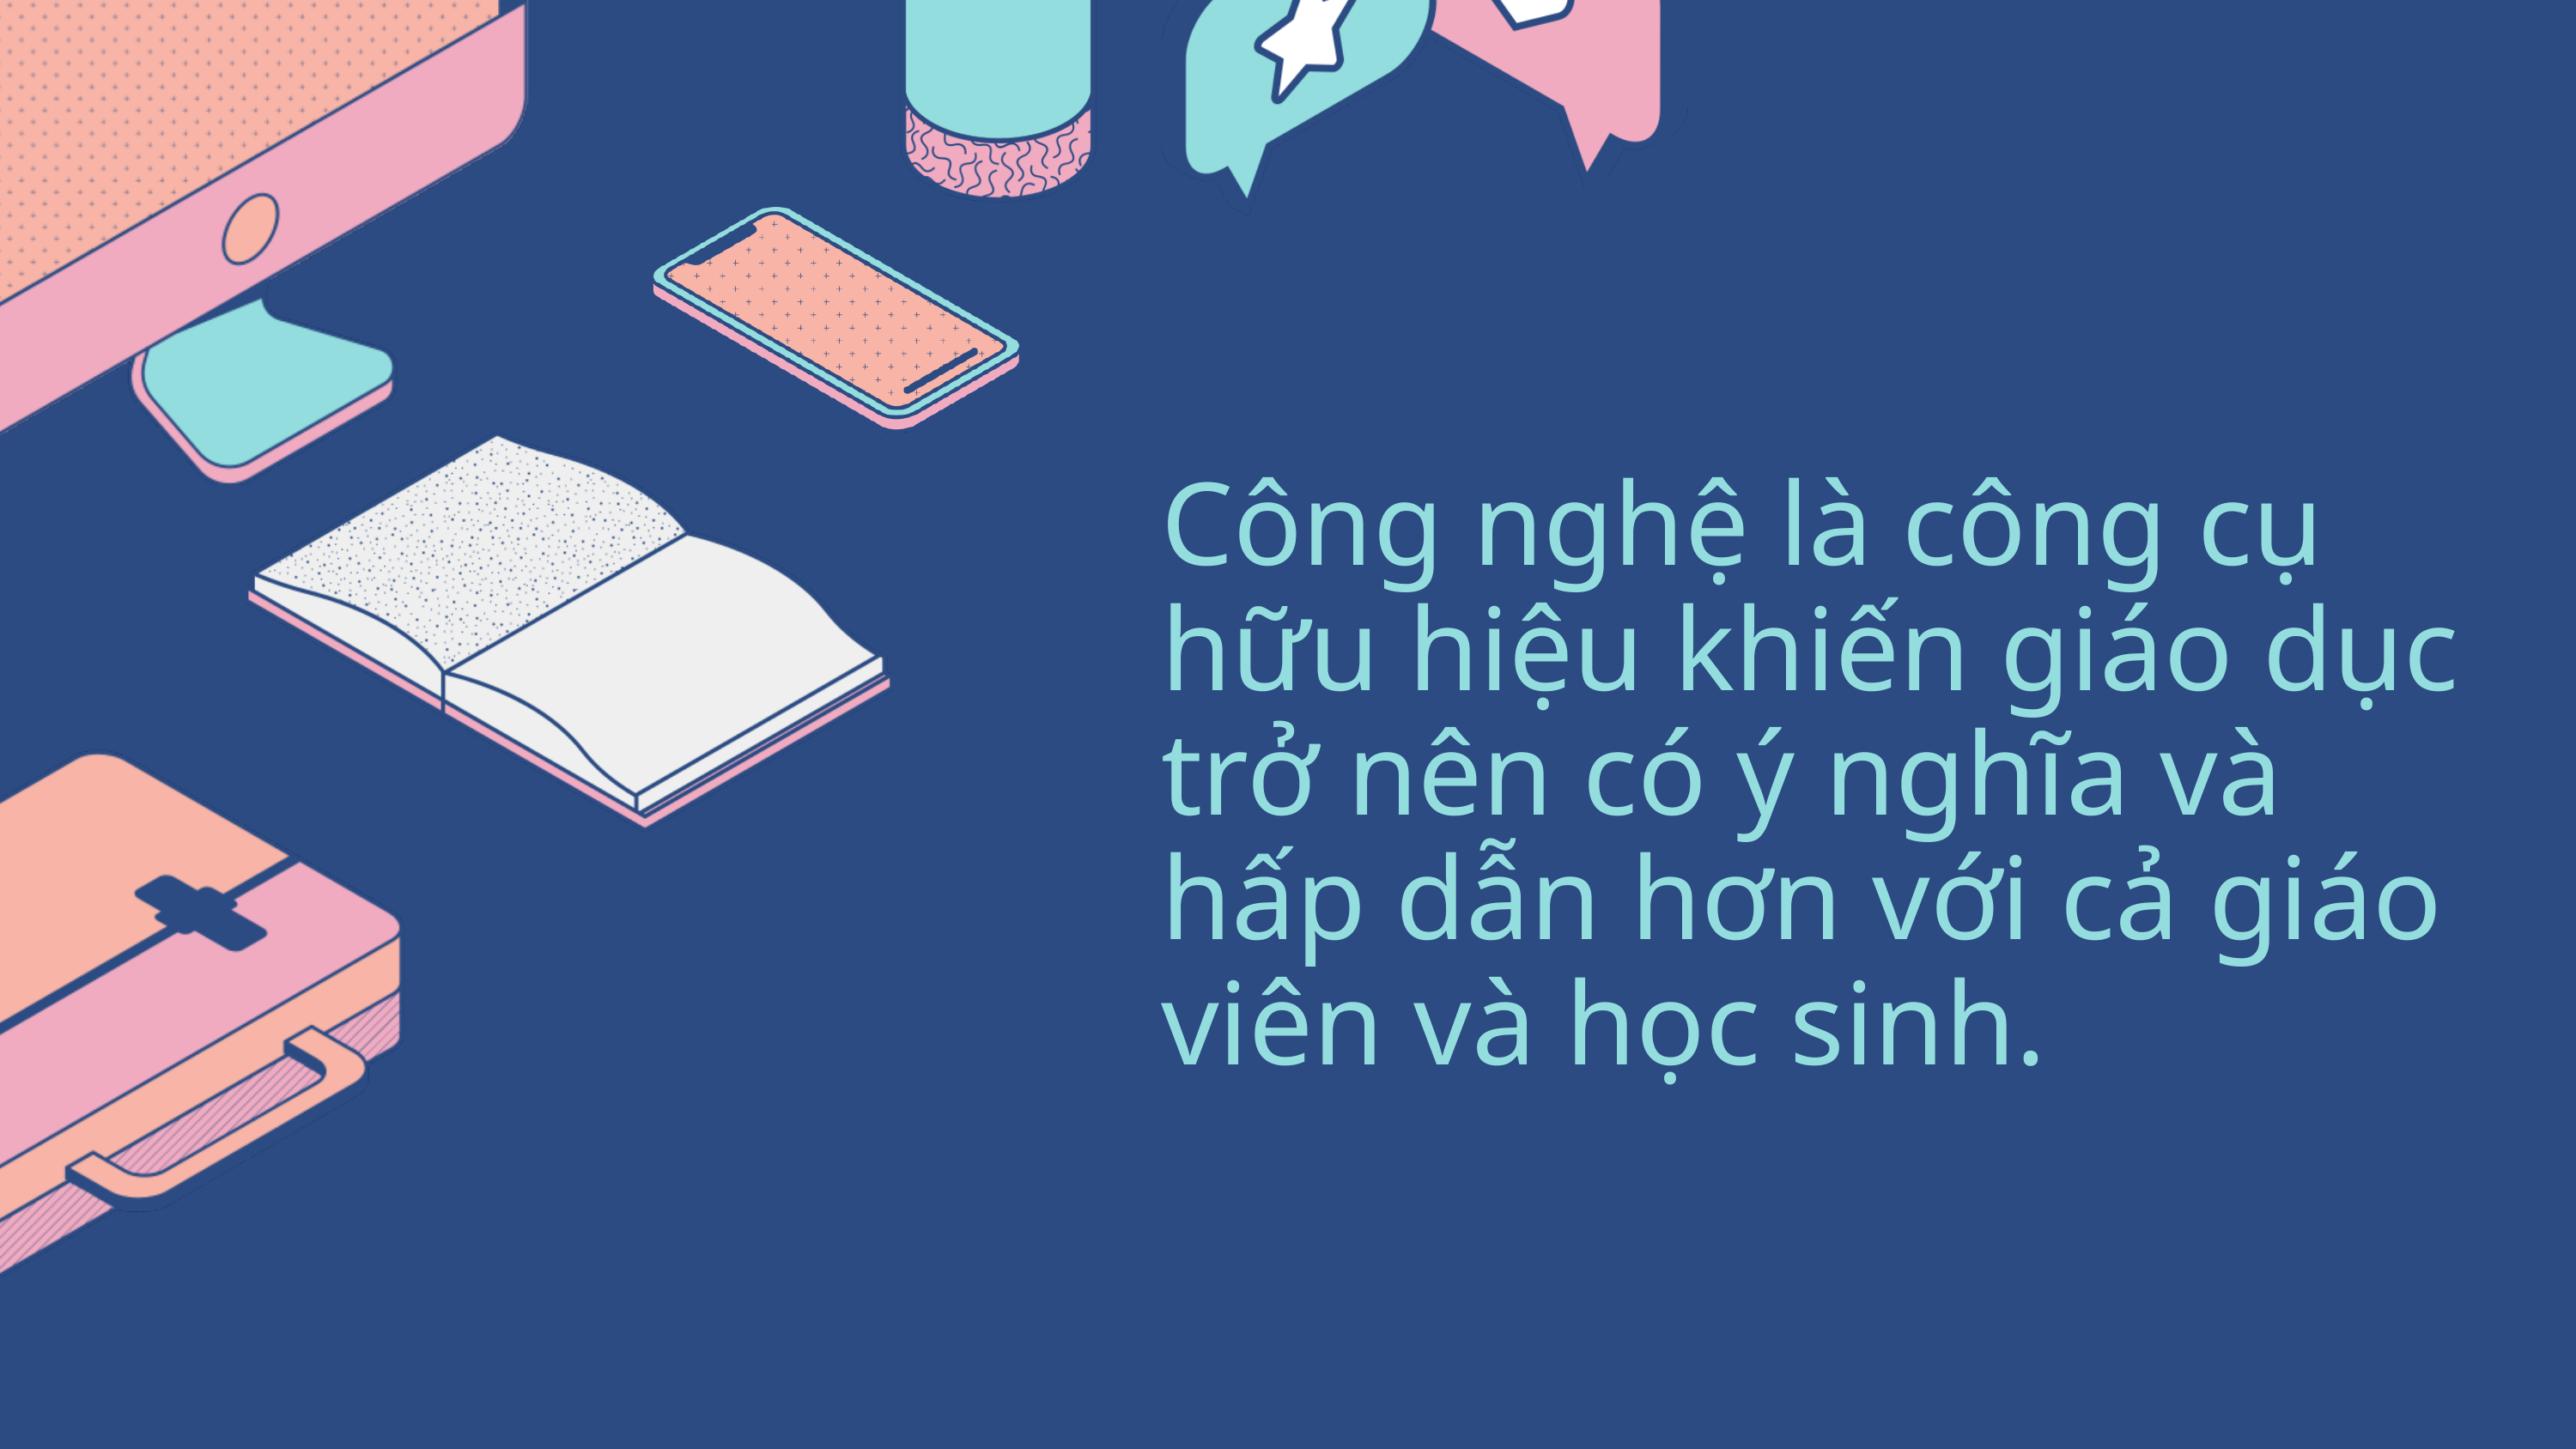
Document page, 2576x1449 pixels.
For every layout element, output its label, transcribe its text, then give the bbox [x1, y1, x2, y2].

text_box Công nghệ là công cụ hữu hiệu khiến giáo dục trở nên có ý nghĩa và hấp dẫn hơn với cả giáo viên và học sinh. [1161, 464, 2474, 1088]
text_box [0, 0, 529, 487]
text_box [245, 432, 894, 833]
text_box [1161, 0, 1689, 217]
text_box [649, 203, 1023, 433]
text_box [0, 749, 406, 1329]
text_box [893, 0, 1103, 203]
